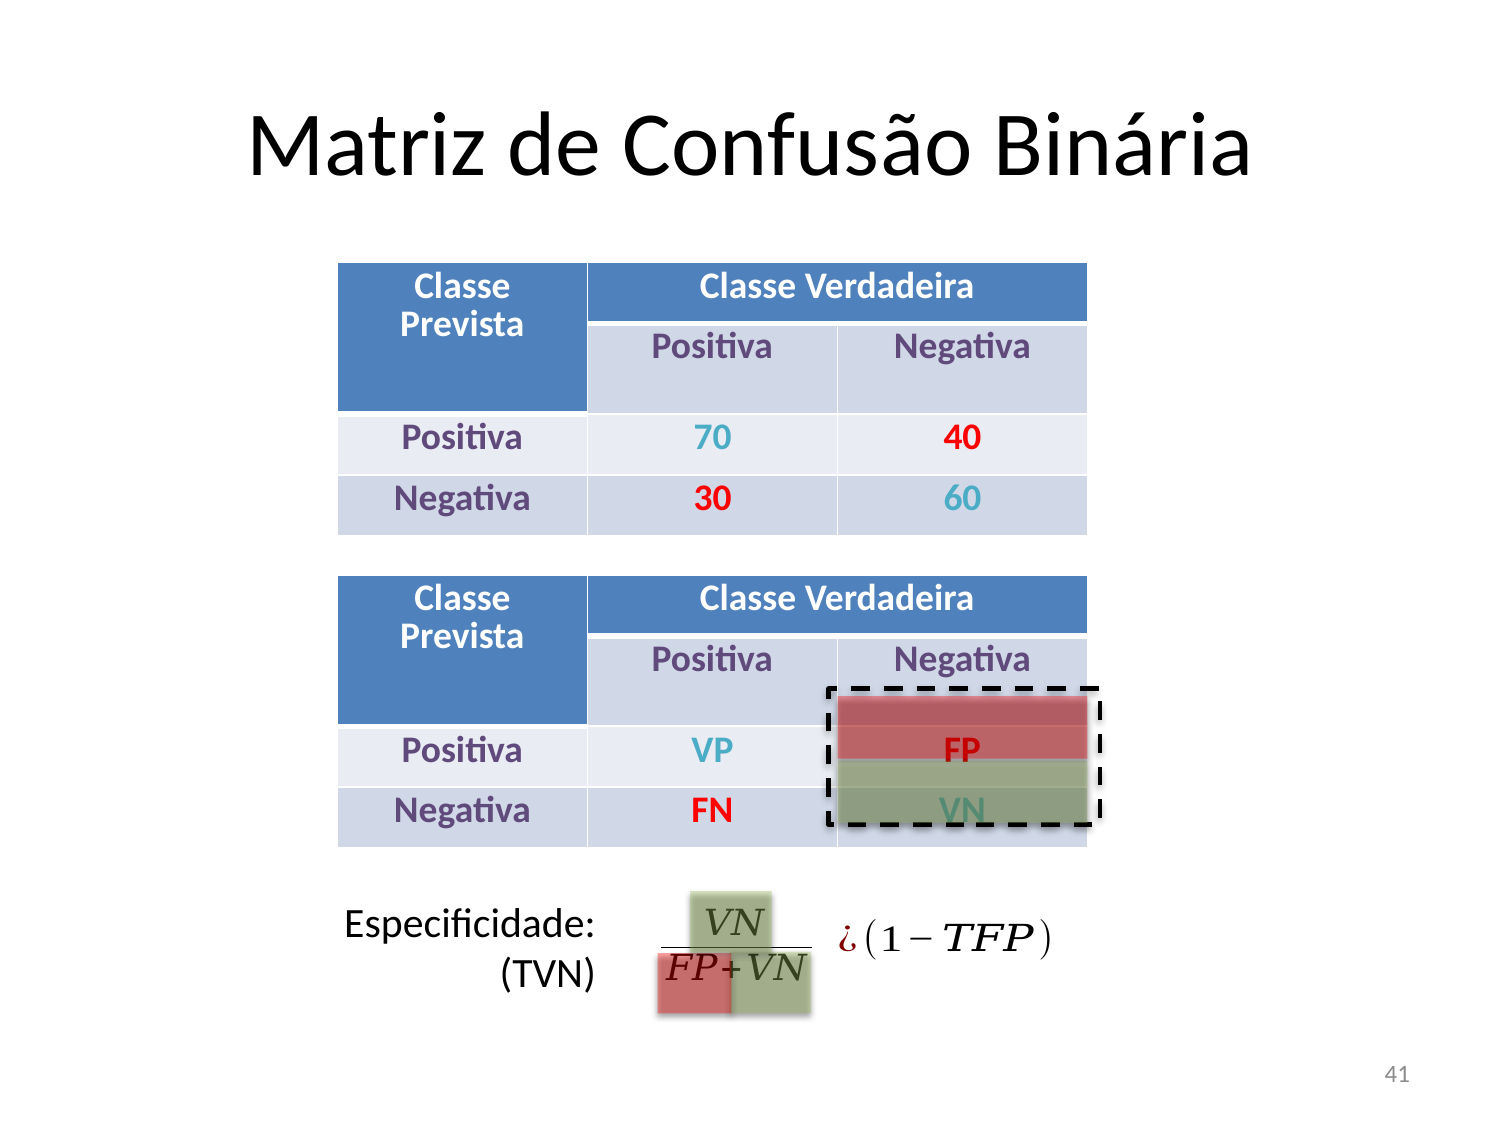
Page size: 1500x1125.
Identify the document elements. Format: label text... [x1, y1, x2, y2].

text_box [736, 951, 812, 1014]
table_cell 60 [838, 476, 1087, 535]
table_cell Negativa [338, 476, 587, 535]
table_cell VN [838, 833, 1087, 847]
table_header Classe Prevista [338, 576, 587, 724]
table_cell Positiva [338, 729, 587, 786]
table_cell 70 [588, 415, 837, 474]
text_box Especificidade: (TVN) [329, 888, 621, 1004]
table_cell FN [588, 788, 837, 847]
table_cell Positiva [588, 639, 837, 725]
text_box [689, 890, 772, 953]
table_cell Negativa [338, 788, 587, 847]
table_cell Negativa [838, 639, 1087, 687]
table_cell 30 [588, 476, 837, 535]
table_cell VP [588, 727, 823, 786]
text_box [828, 688, 1101, 825]
slide_number 41 [1074, 1042, 1425, 1103]
table_cell Positiva [588, 326, 837, 413]
table_header Classe Verdadeira [588, 576, 1087, 633]
table_header Classe Verdadeira [588, 263, 1087, 321]
text_box [837, 695, 1088, 759]
table_cell 40 [838, 415, 1087, 474]
text_box [837, 764, 1088, 824]
title Matriz de Confusão Binária [75, 45, 1425, 233]
table_cell Positiva [338, 417, 587, 474]
text_box [657, 952, 732, 1014]
table_header Classe Prevista [338, 263, 587, 411]
table_cell Negativa [838, 326, 1087, 413]
